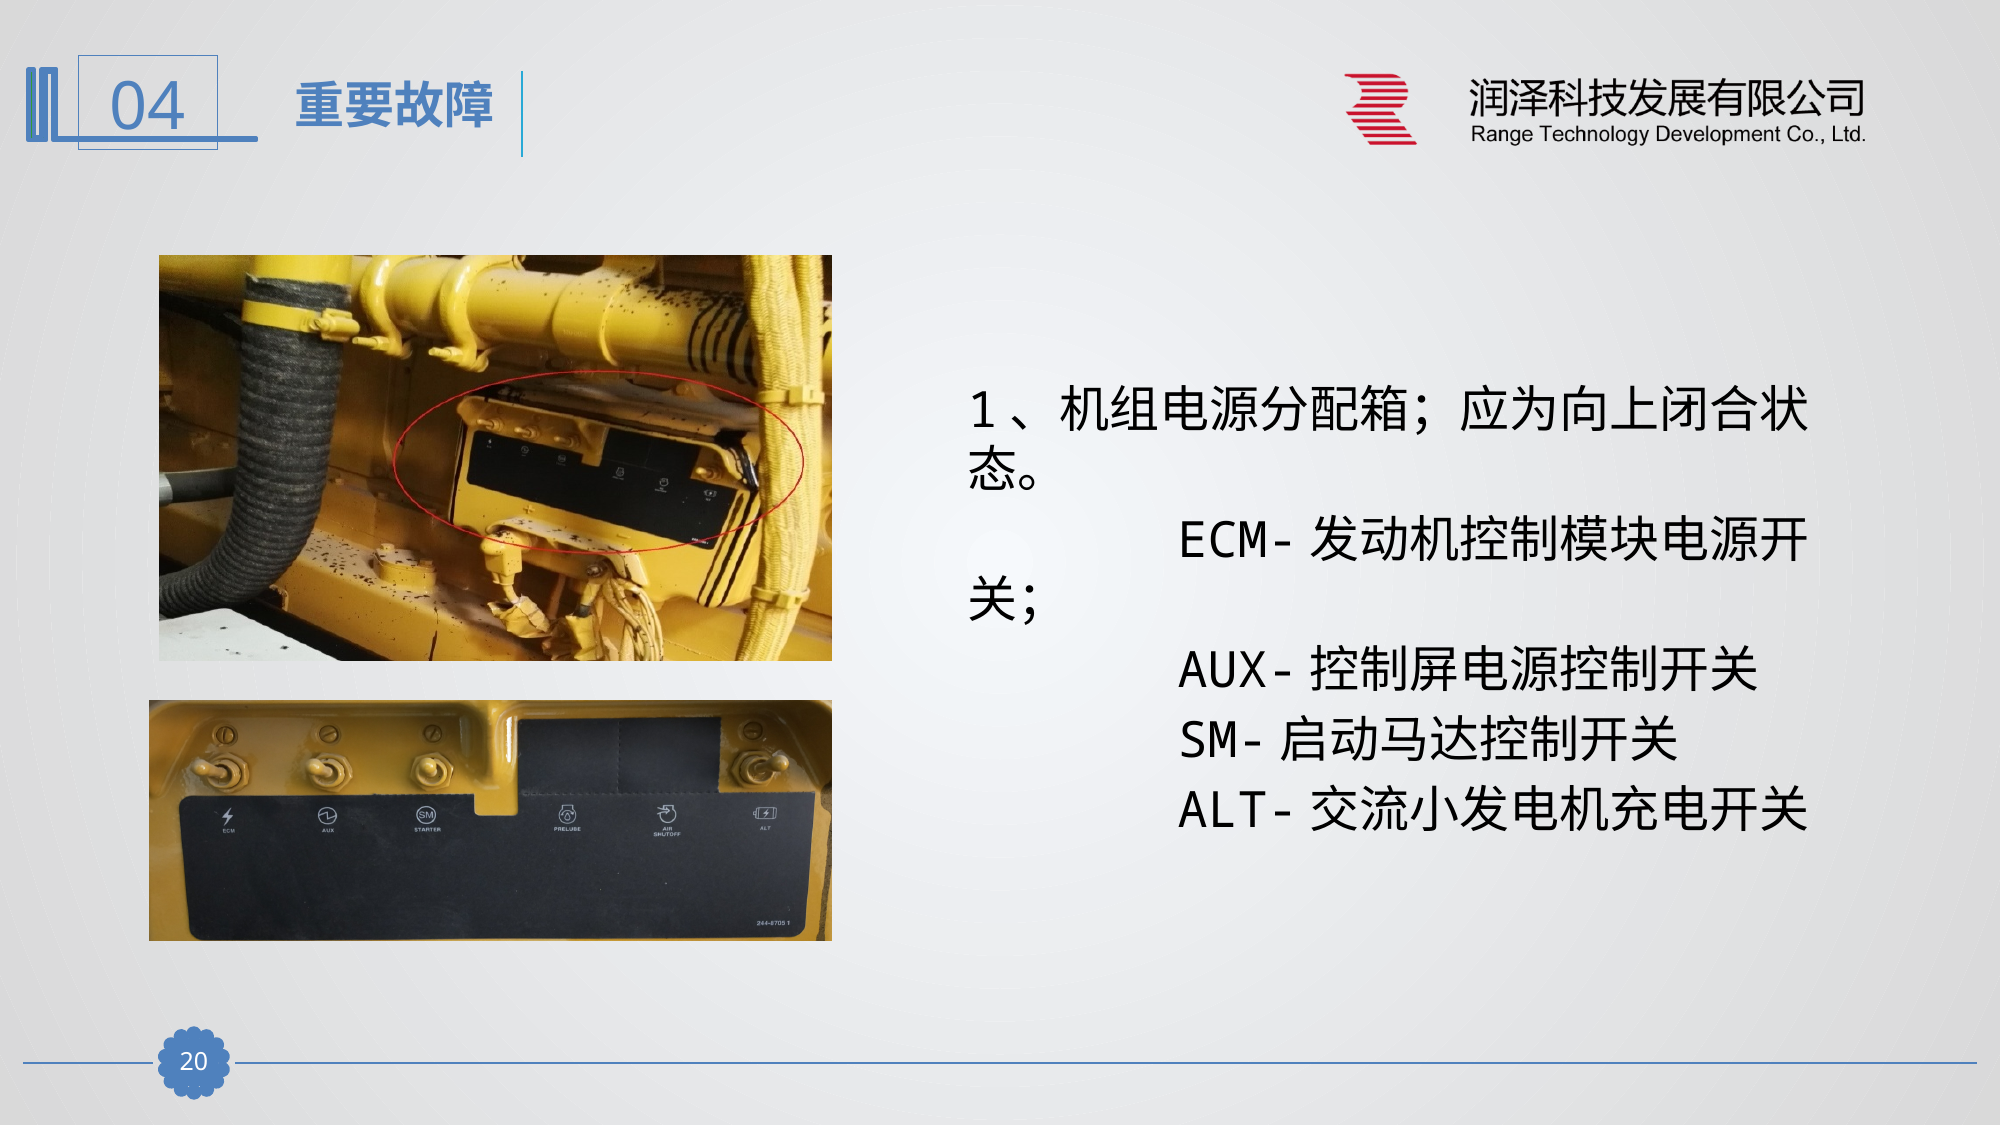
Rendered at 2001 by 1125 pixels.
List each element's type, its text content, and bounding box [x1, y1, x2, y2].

picture [1316, 37, 1908, 173]
text_box 1、机组电源分配箱；应为向上闭合状态。 ECM-发动机控制模块电源开关； AUX-控制屏电源控制开关 SM-启动马达控制开关 ALT-交流小发电机充电开关 [952, 369, 1914, 845]
slide_number 19 [169, 1039, 218, 1086]
text_box 重要故障 [279, 66, 1733, 142]
picture [148, 700, 833, 942]
picture [158, 254, 833, 662]
